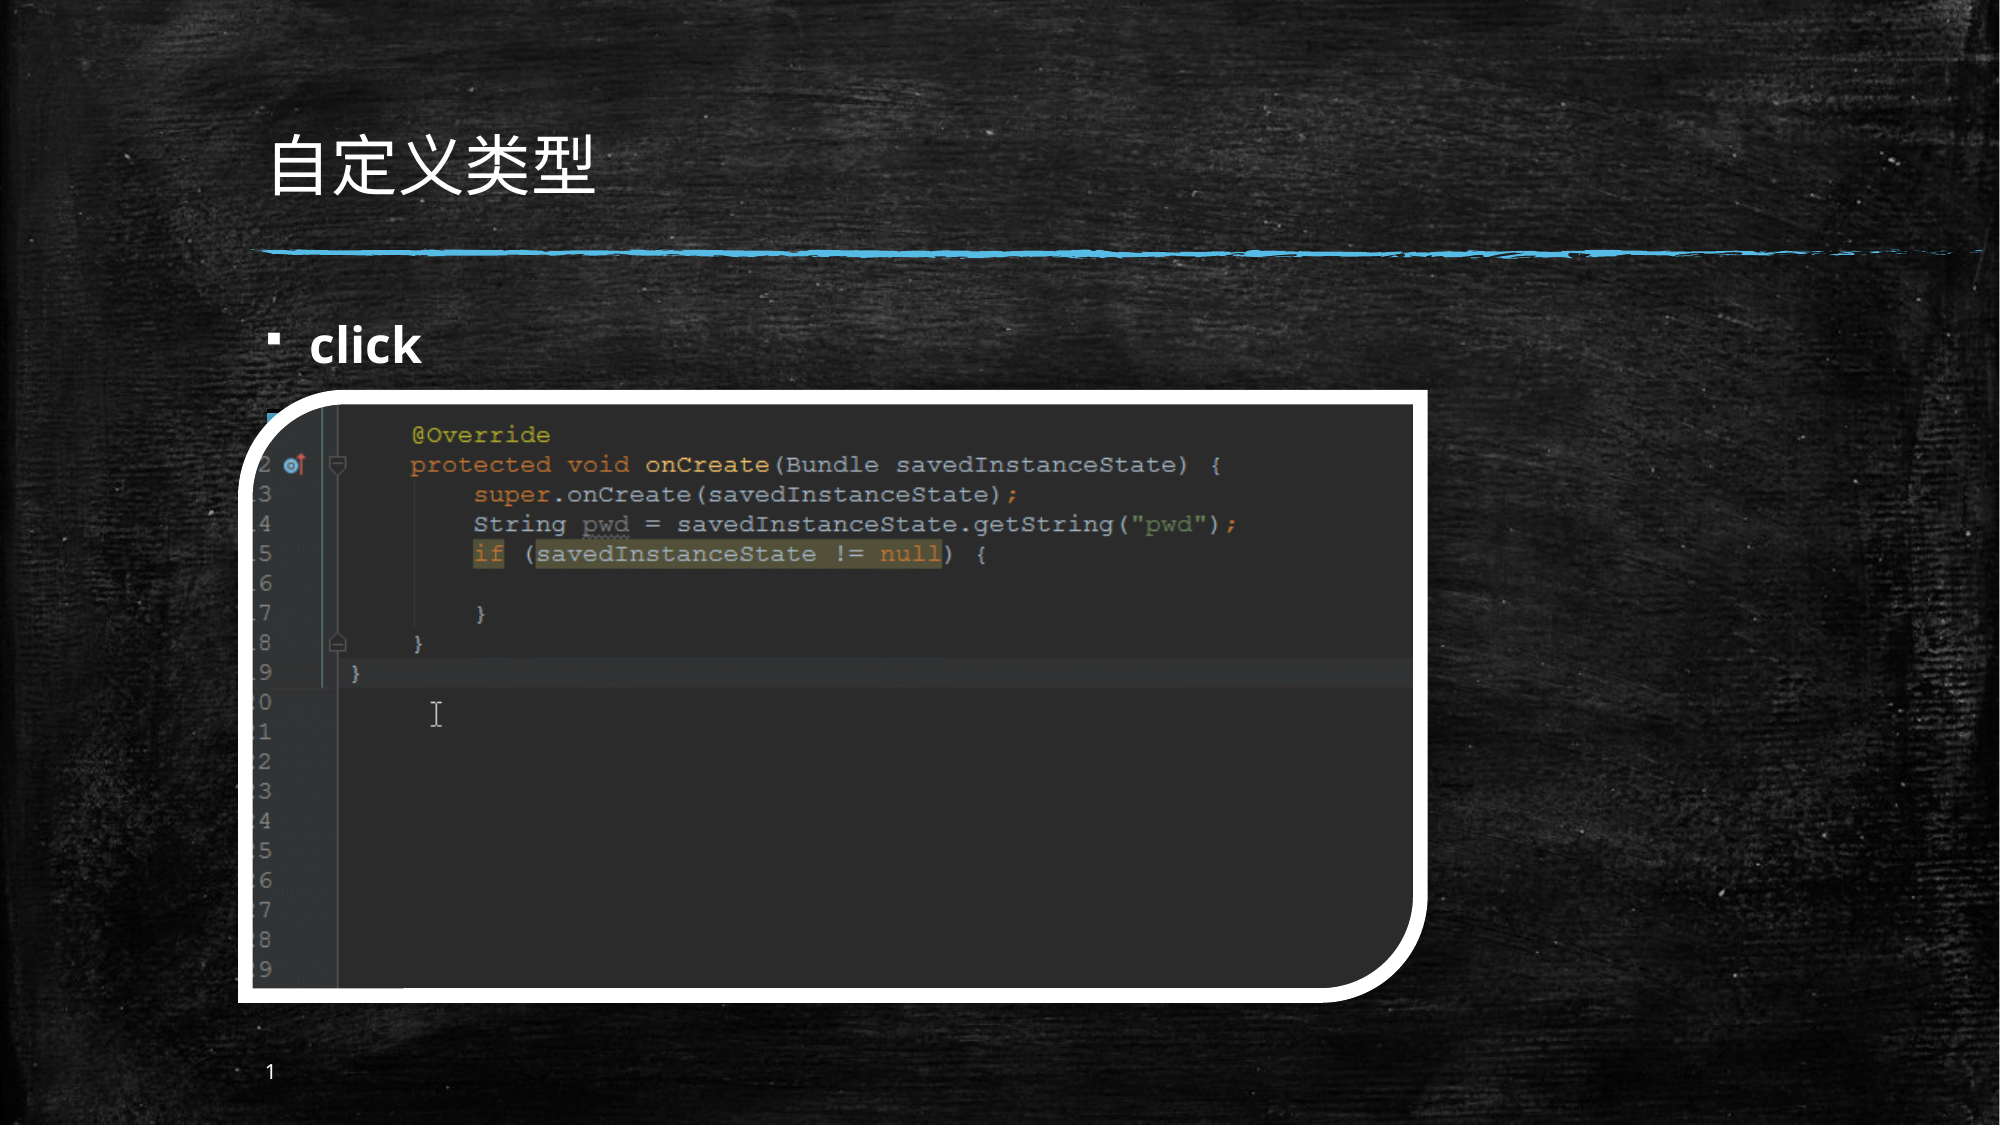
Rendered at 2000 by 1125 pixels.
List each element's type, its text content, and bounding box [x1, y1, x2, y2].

footer 1 [249, 1050, 1288, 1096]
title 自定义类型 [249, 45, 1750, 213]
list click [249, 312, 1750, 1013]
picture [245, 397, 1421, 996]
